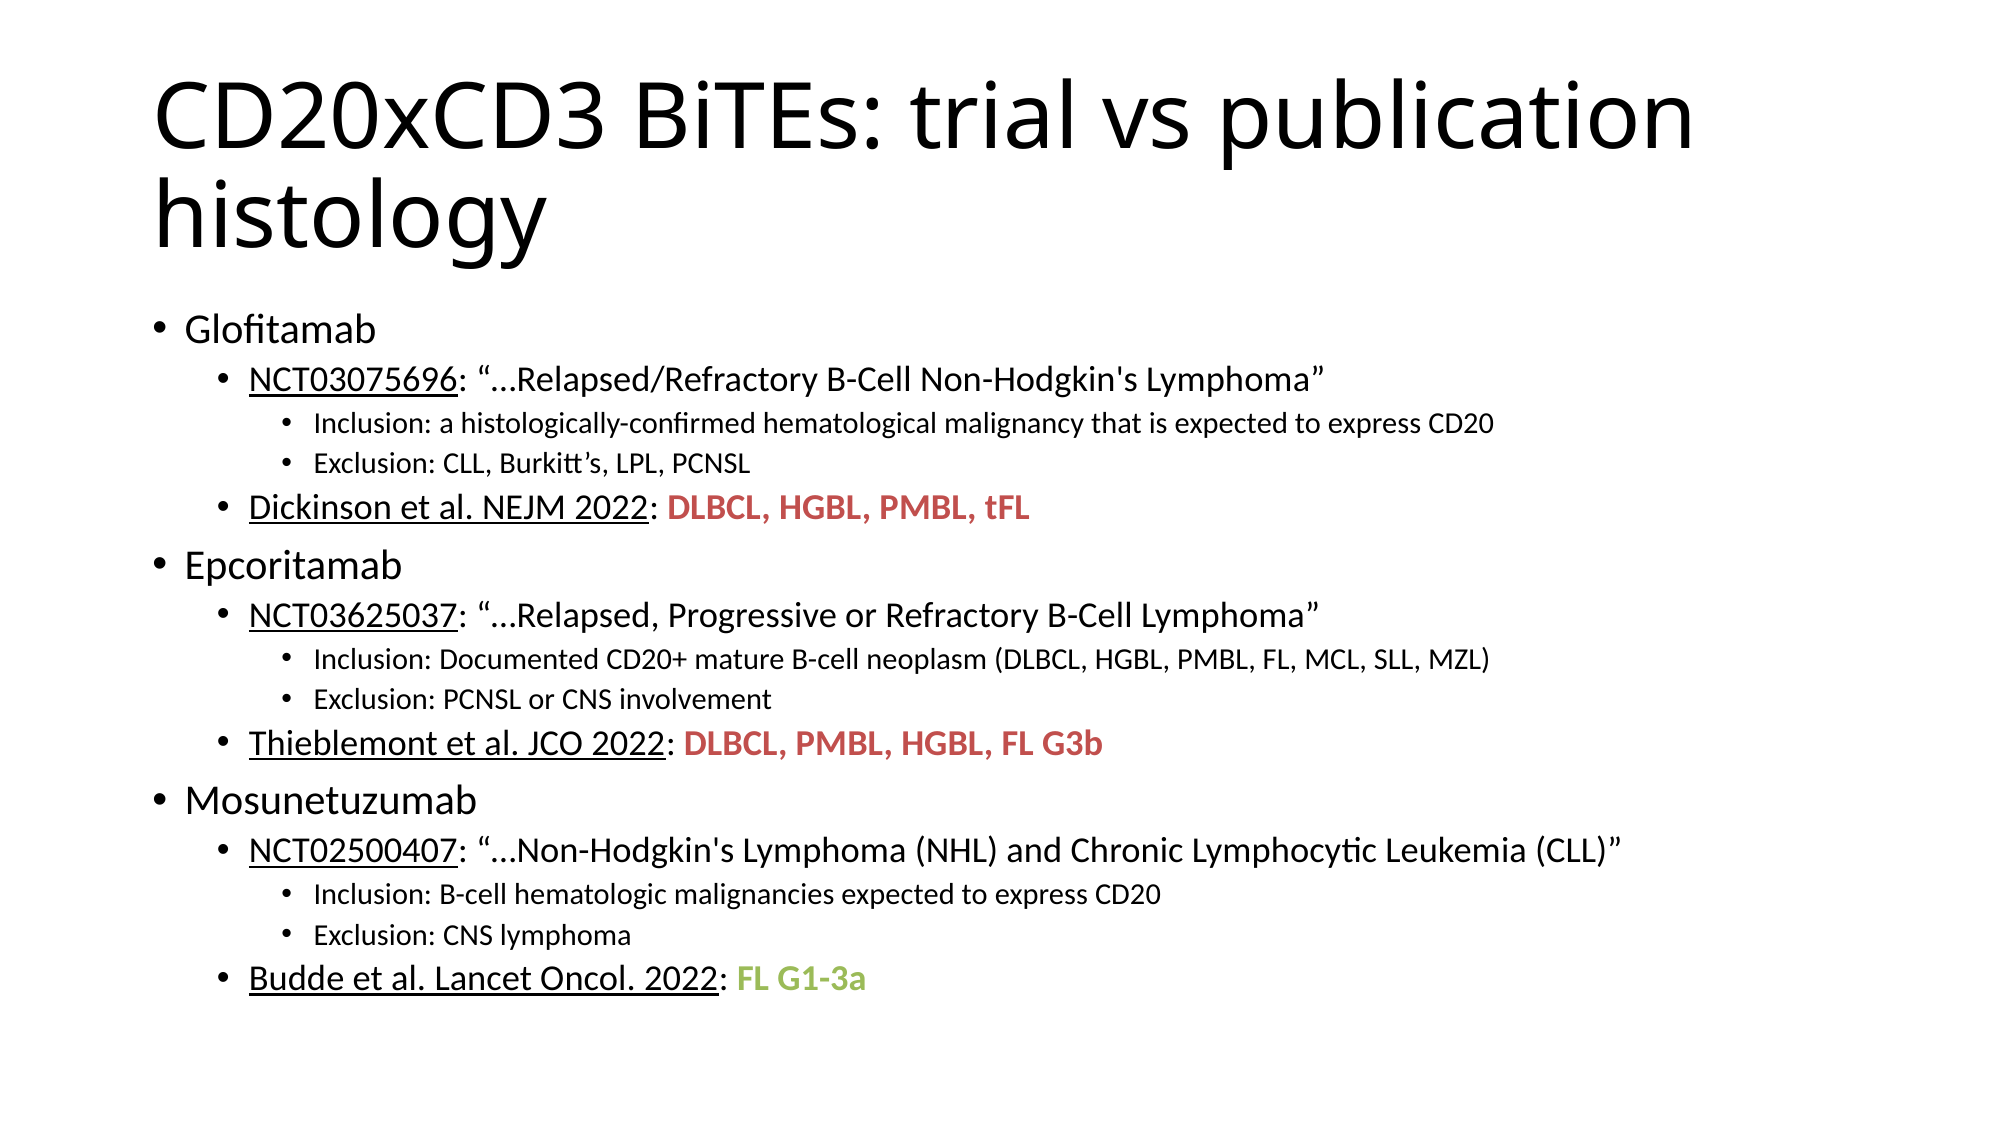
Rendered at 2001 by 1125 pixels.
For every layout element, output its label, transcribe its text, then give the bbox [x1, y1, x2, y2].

title CD20xCD3 BiTEs: trial vs publication histology [137, 59, 1863, 278]
list Glofitamab NCT03075696: “…Relapsed/Refractory B-Cell Non-Hodgkin's Lymphoma” Inclusion: a histologically-confirmed hematological malignancy that is expected to express CD20 Exclusion: CLL, Burkitt’s, LPL, PCNSL Dickinson et al. NEJM 2022: DLBCL, HGBL, PMBL, tFL Epcoritamab NCT03625037: “…Relapsed, Progressive or Refractory B-Cell Lymphoma” Inclusion: Documented CD20+ mature B-cell neoplasm (DLBCL, HGBL, PMBL, FL, MCL, SLL, MZL) Exclusion: PCNSL or CNS involvement Thieblemont et al. JCO 2022: DLBCL, PMBL, HGBL, FL G3b Mosunetuzumab NCT02500407: “…Non-Hodgkin's Lymphoma (NHL) and Chronic Lymphocytic Leukemia (CLL)” Inclusion: B-cell hematologic malignancies expected to express CD20 Exclusion: CNS lymphoma Budde et al. Lancet Oncol. 2022: FL G1-3a [137, 299, 1863, 1014]
